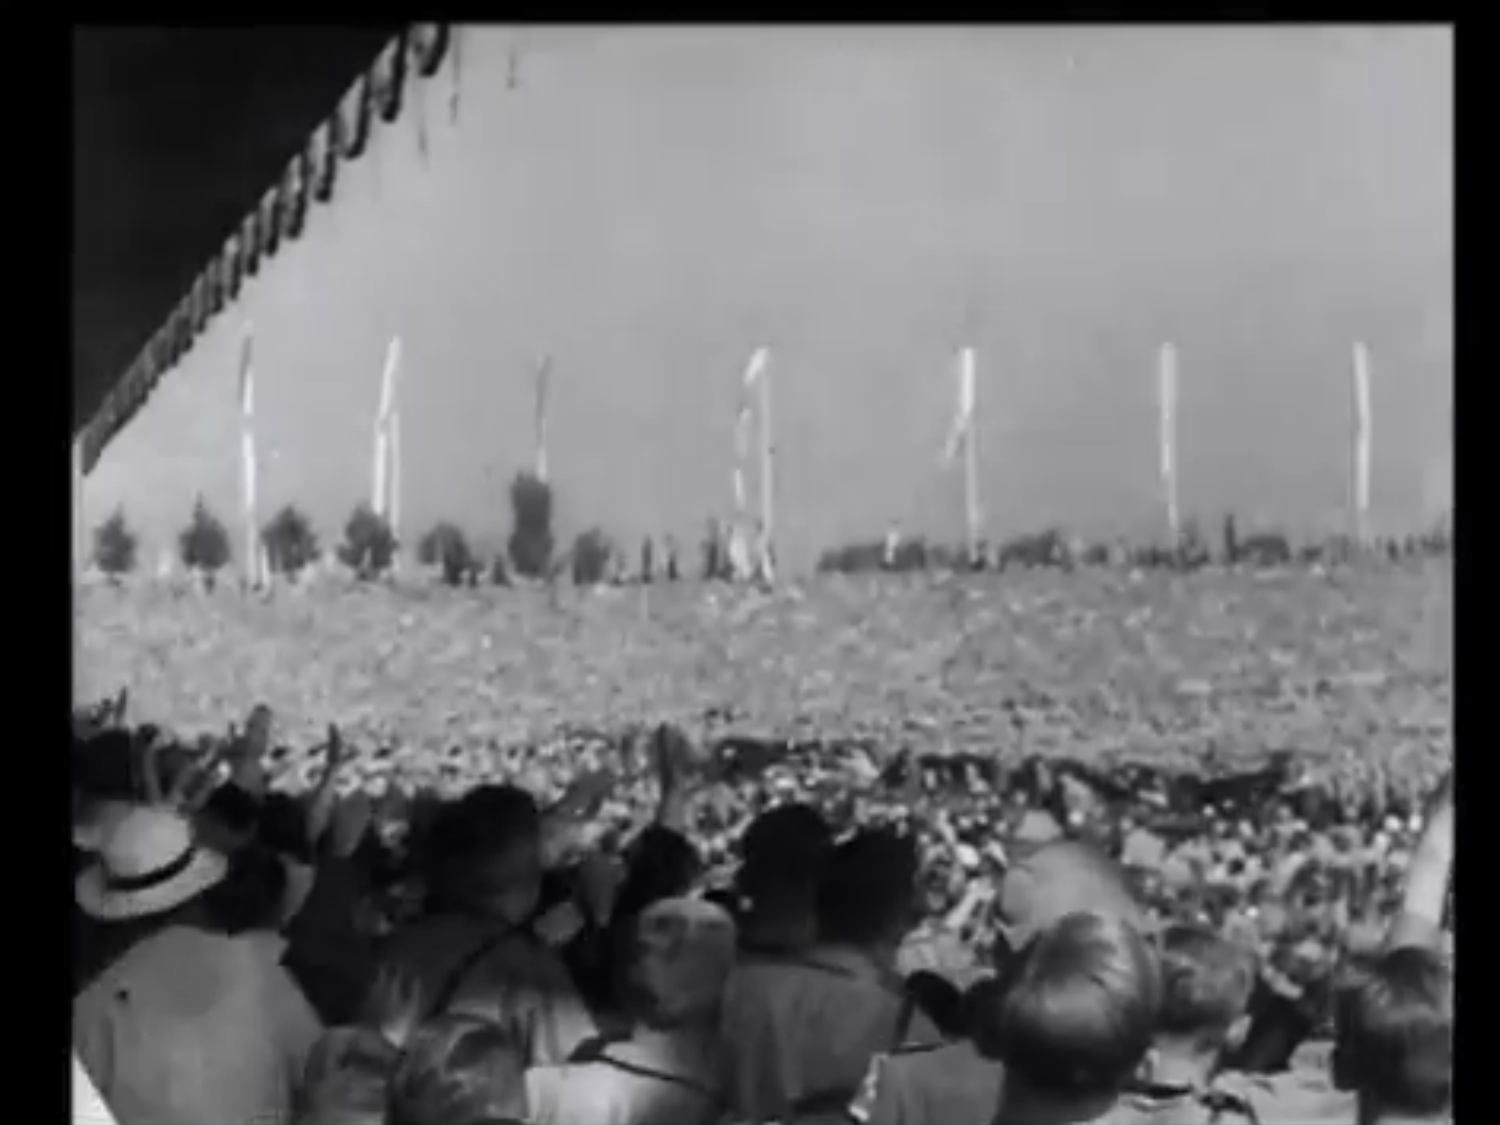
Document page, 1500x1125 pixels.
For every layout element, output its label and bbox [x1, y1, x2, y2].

list [0, 0, 1500, 1125]
